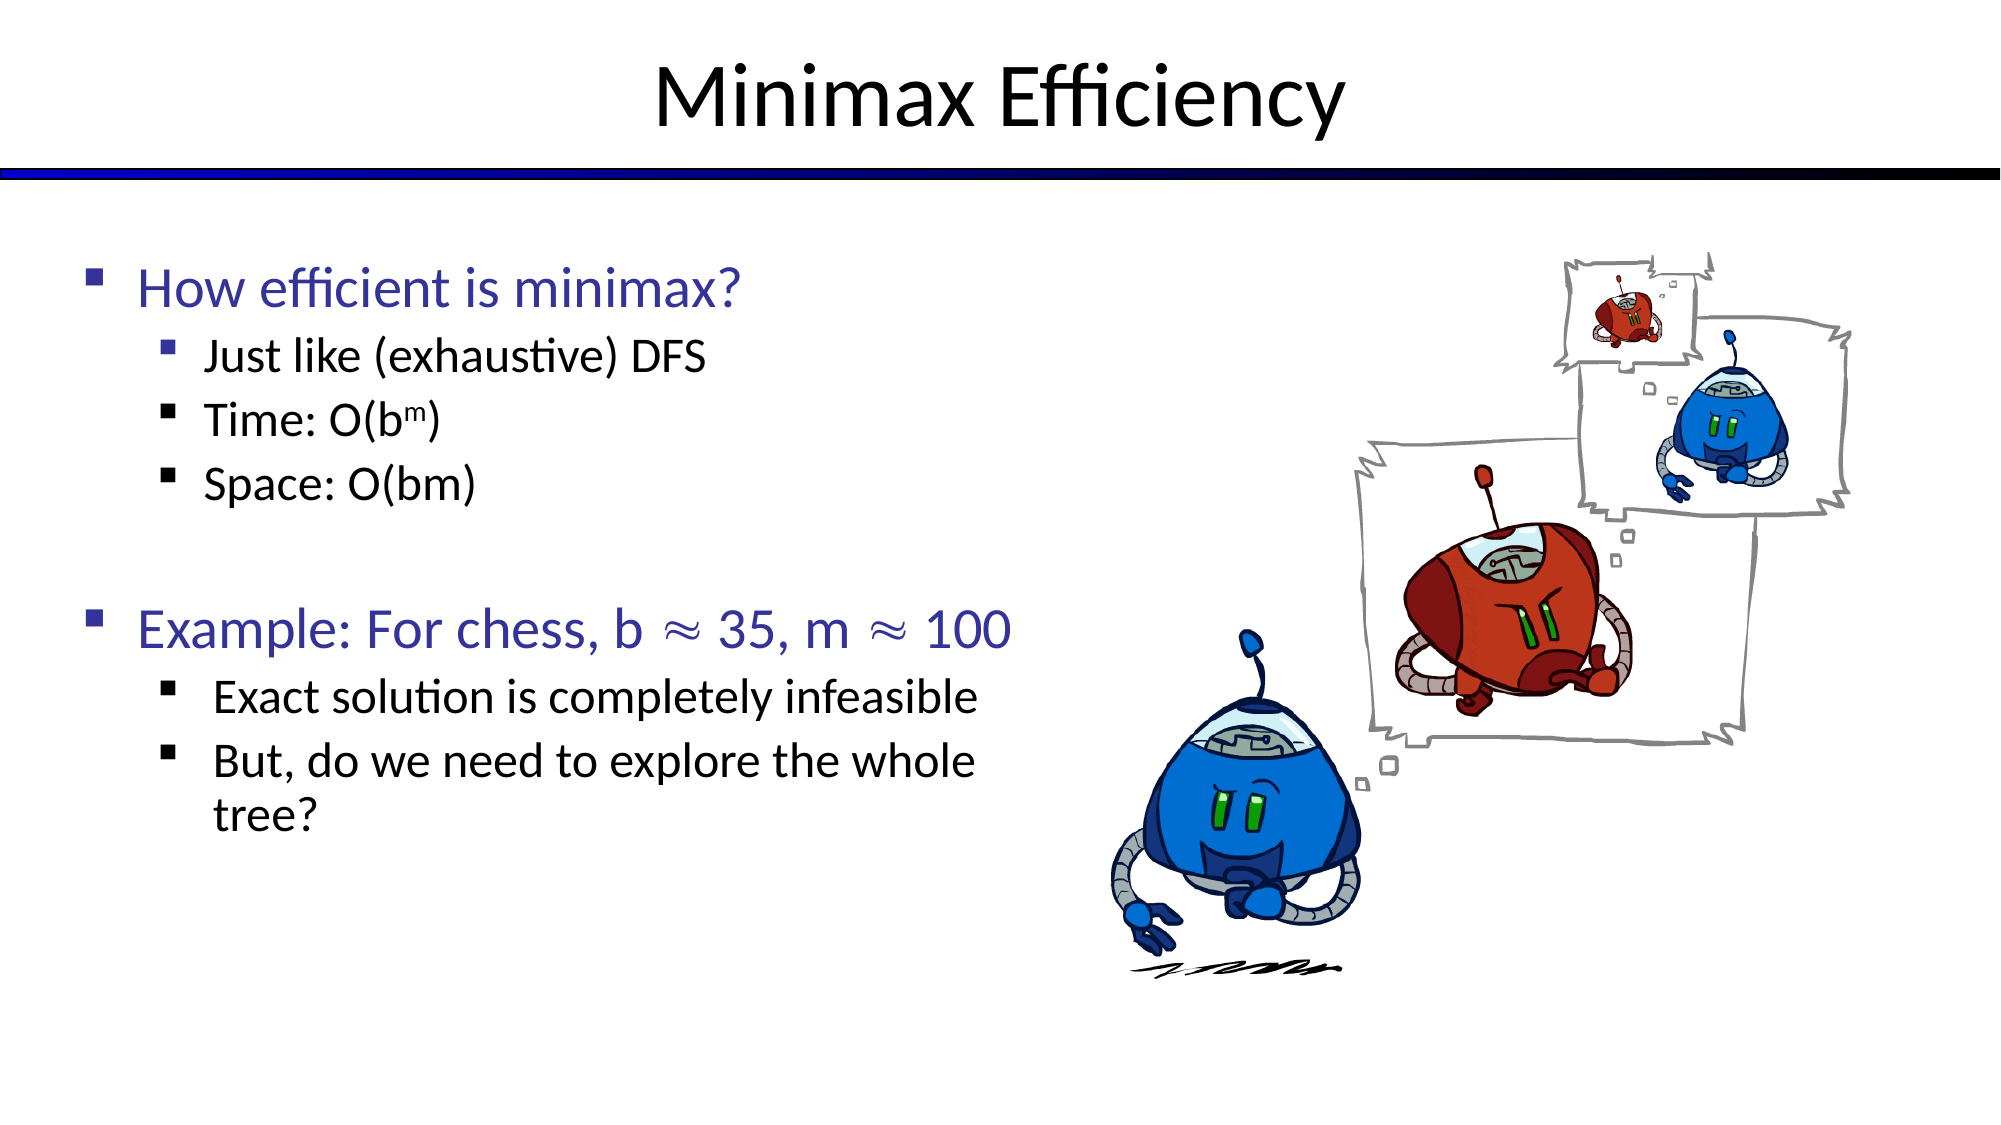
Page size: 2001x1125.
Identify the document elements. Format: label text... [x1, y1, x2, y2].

title Minimax Efficiency [0, 0, 2000, 184]
list How efficient is minimax? Just like (exhaustive) DFS Time: O(bm) Space: O(bm) Example: For chess, b  35, m  100 Exact solution is completely infeasible But, do we need to explore the whole tree? [66, 248, 1038, 1026]
picture [1067, 240, 1875, 988]
